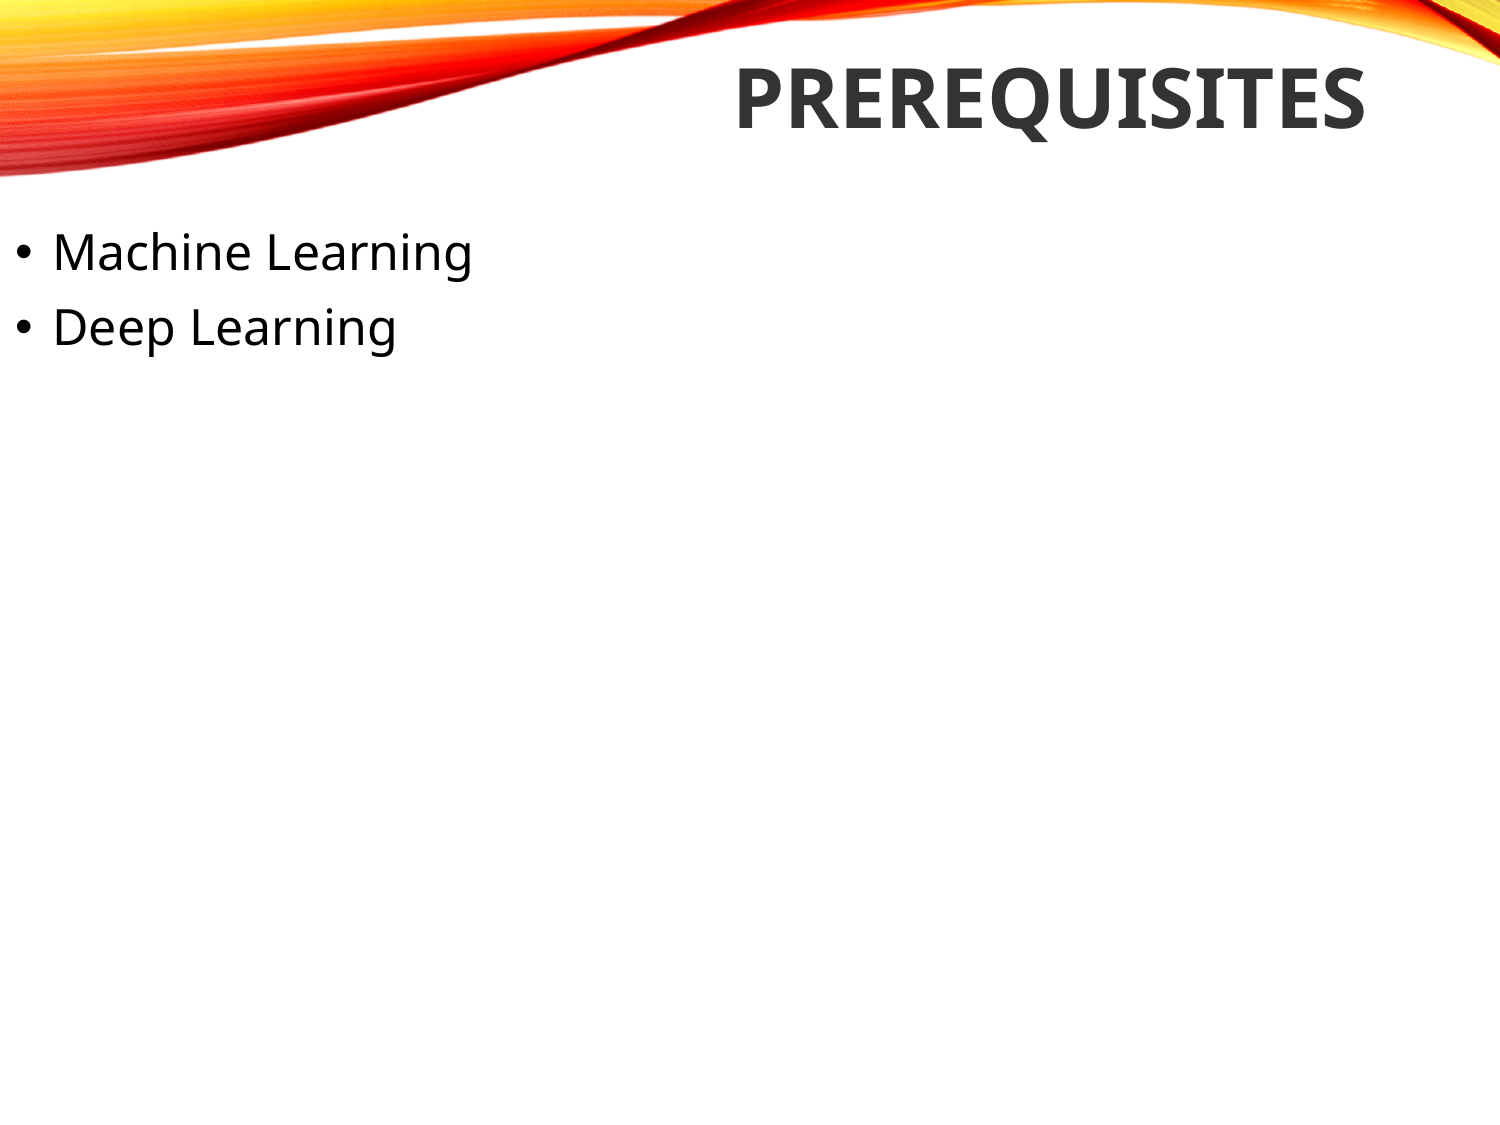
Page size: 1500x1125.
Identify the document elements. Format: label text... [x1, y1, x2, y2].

list Machine Learning Deep Learning [0, 219, 1500, 1035]
picture [0, 0, 1500, 178]
title Prerequisites [336, 48, 1383, 155]
